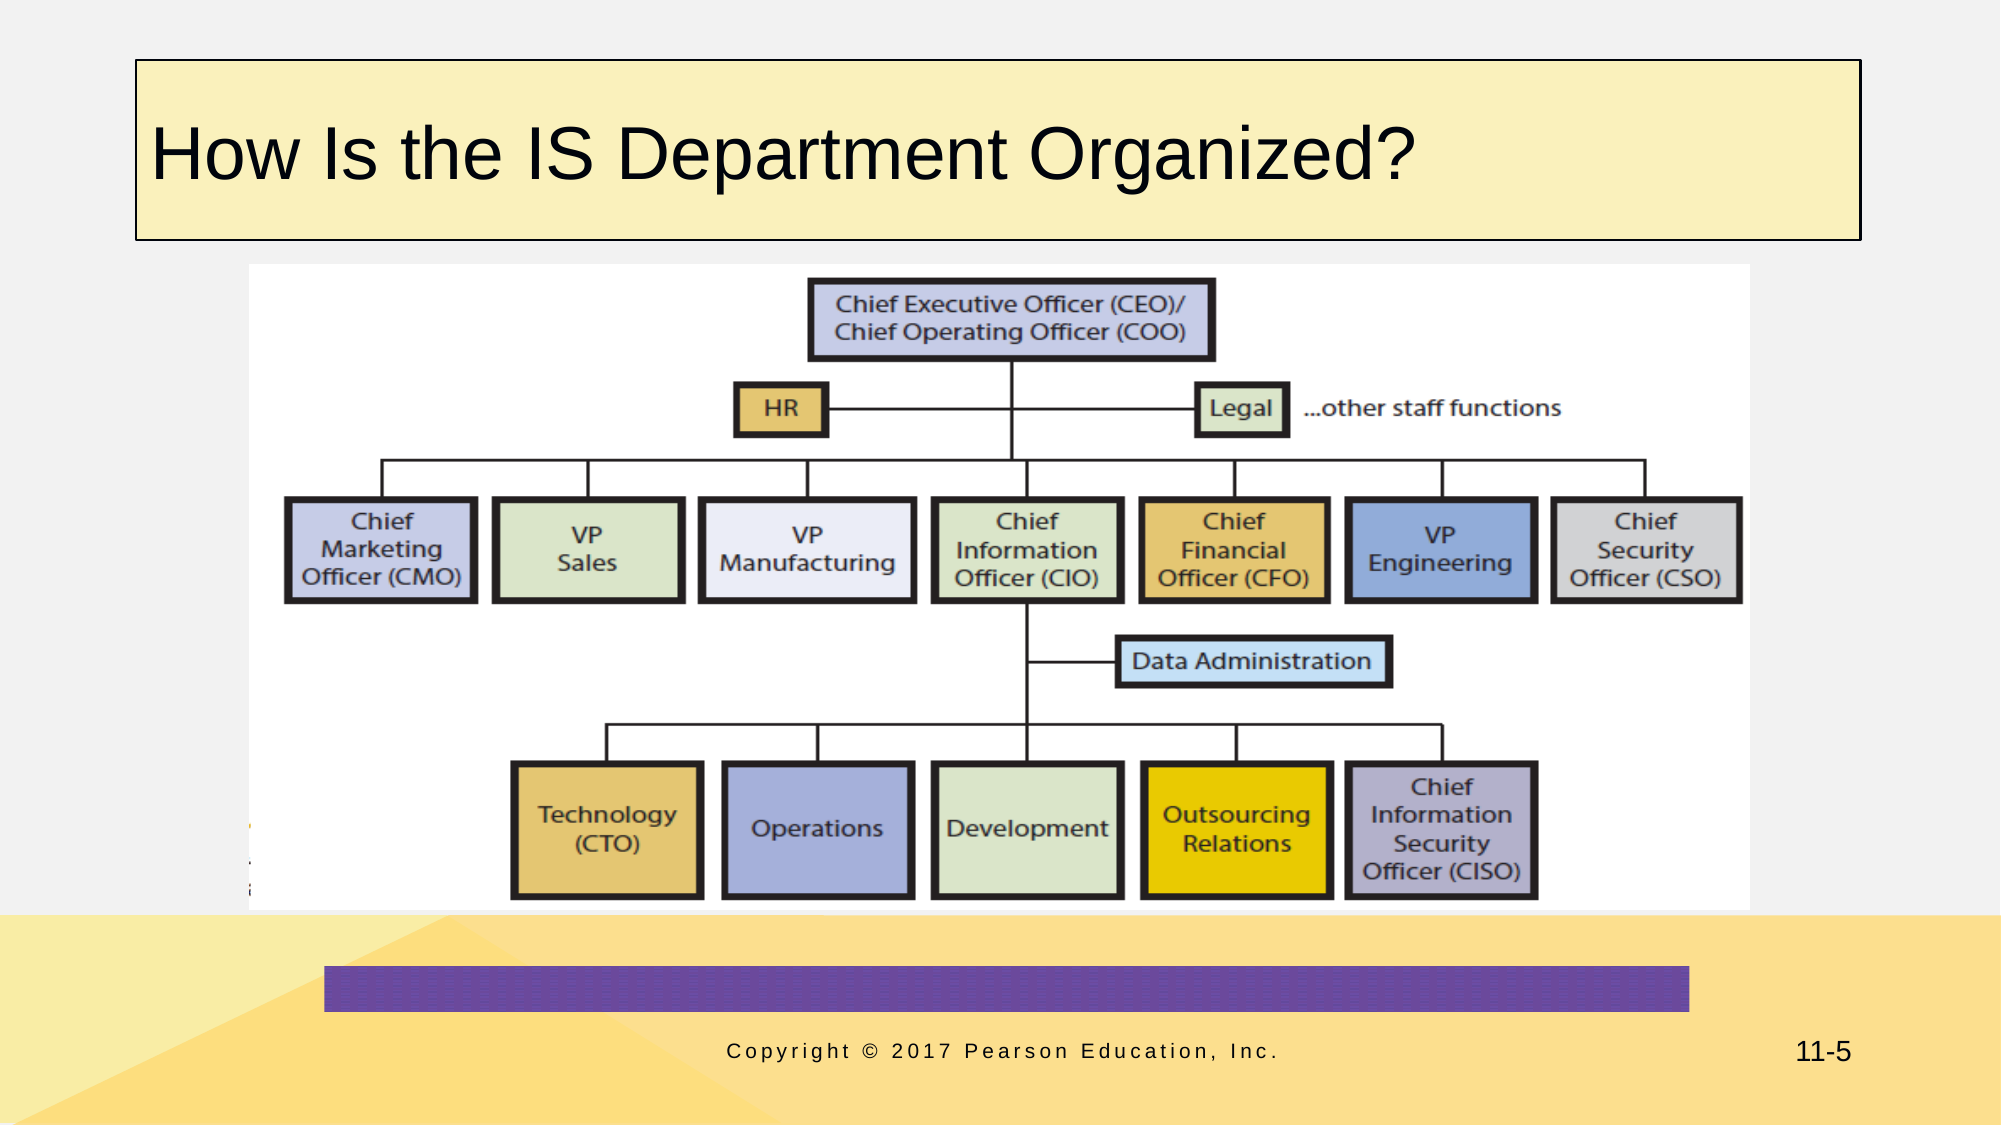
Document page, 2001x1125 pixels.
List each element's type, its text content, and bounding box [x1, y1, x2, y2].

footer Copyright © 2017 Pearson Education, Inc. [326, 1025, 1677, 1075]
picture [249, 263, 1751, 910]
title How Is the IS Department Organized? [135, 59, 1862, 241]
text_box [139, 243, 1865, 889]
